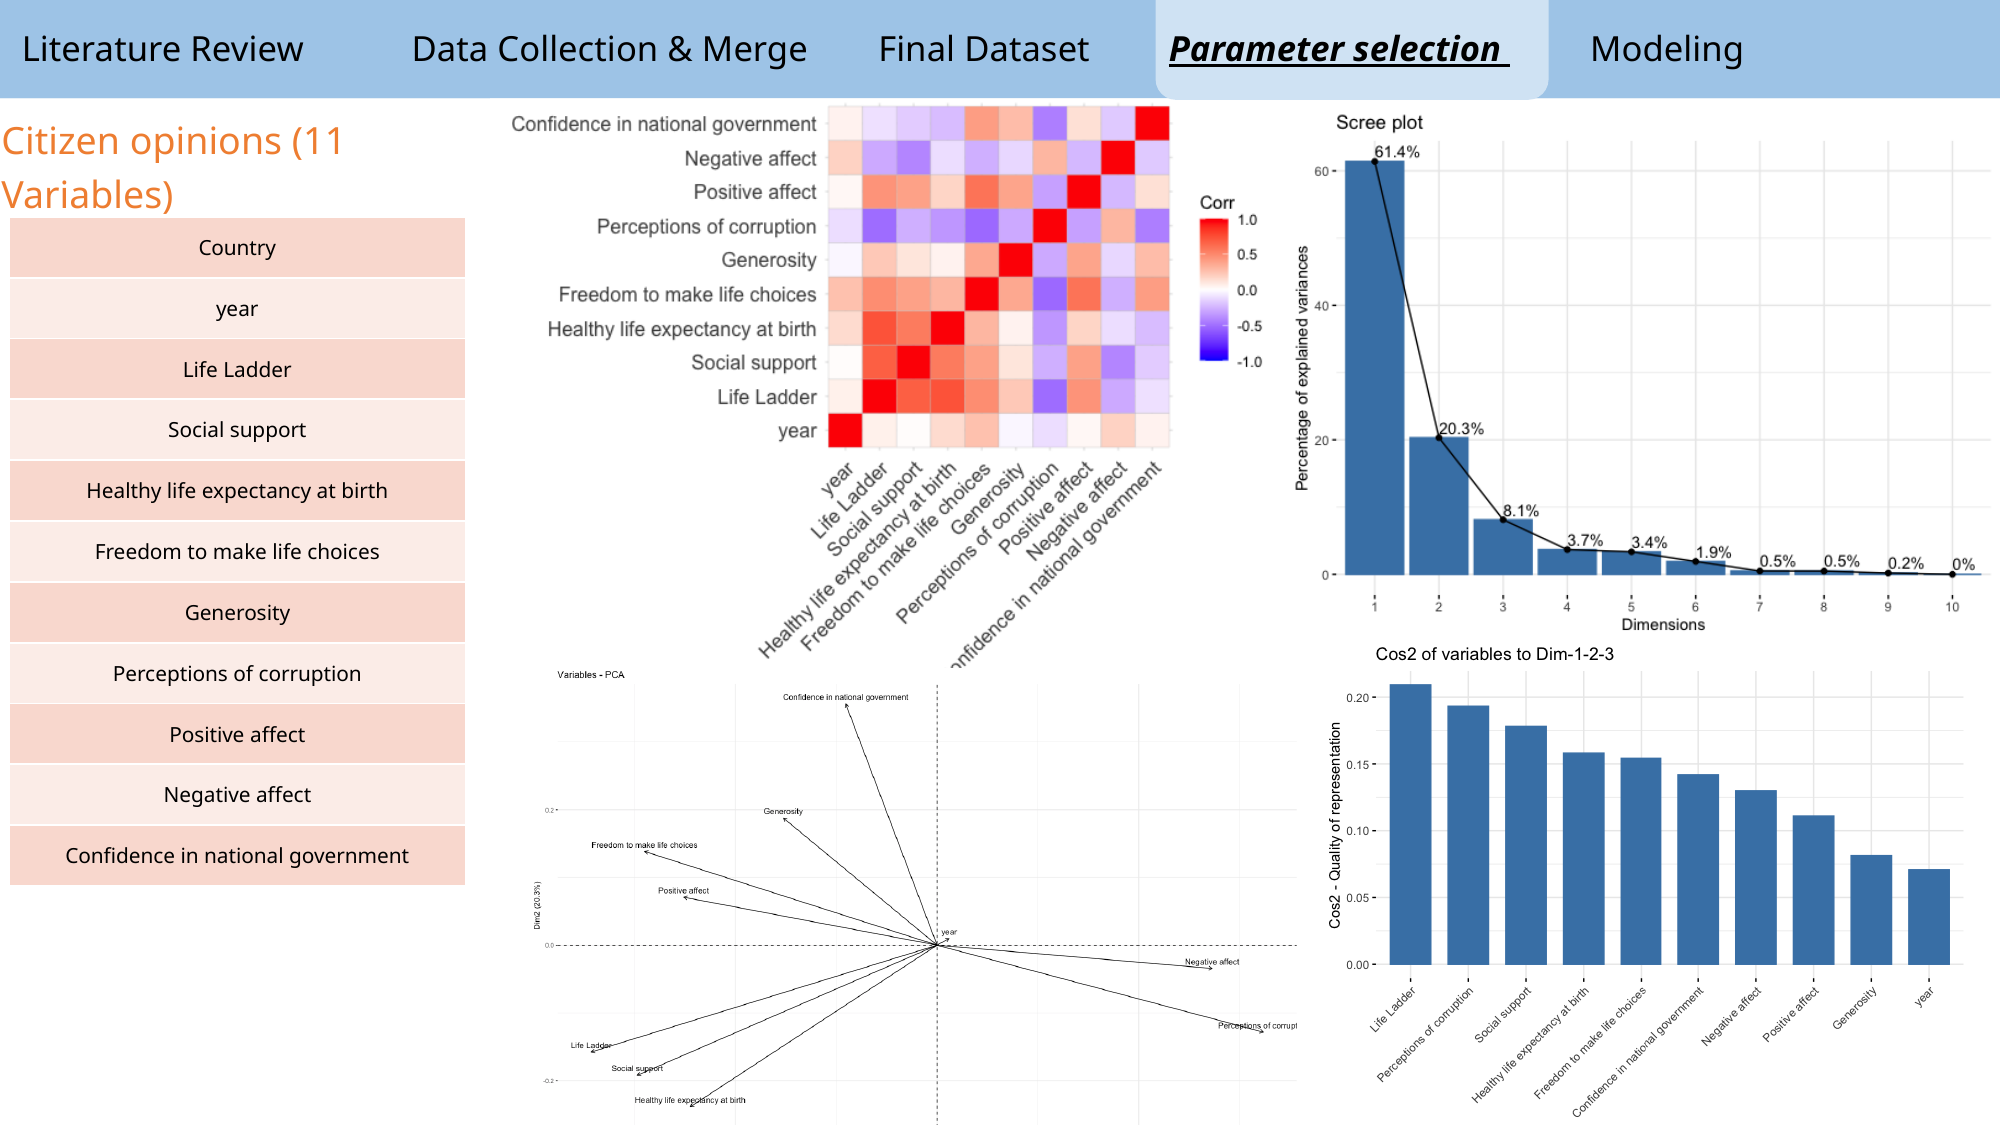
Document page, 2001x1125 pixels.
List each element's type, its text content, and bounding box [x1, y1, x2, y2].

table_cell Confidence in national government [10, 826, 465, 885]
table_cell Negative affect [10, 765, 465, 824]
text_box Modeling [1590, 18, 1959, 69]
table_cell Freedom to make life choices [10, 522, 465, 581]
table_cell Life Ladder [10, 339, 465, 398]
text_box Literature Review [21, 18, 389, 69]
text_box Citizen opinions (11 Variables) [1, 107, 490, 216]
table_cell Generosity [10, 583, 465, 642]
text_box Data Collection & Merge [389, 18, 808, 69]
table_cell Healthy life expectancy at birth [10, 461, 465, 520]
table_cell Social support [10, 400, 465, 459]
text_box [1539, 0, 2000, 99]
text_box Parameter selection [1142, 18, 1511, 107]
text_box Final Dataset [878, 18, 1142, 69]
table_cell Positive affect [10, 704, 465, 763]
table_cell Perceptions of corruption [10, 644, 465, 703]
text_box [0, 0, 1154, 99]
text_box [1154, 0, 1550, 101]
table_cell year [10, 279, 465, 338]
table_header Country [10, 218, 465, 277]
picture [490, 94, 1999, 1125]
